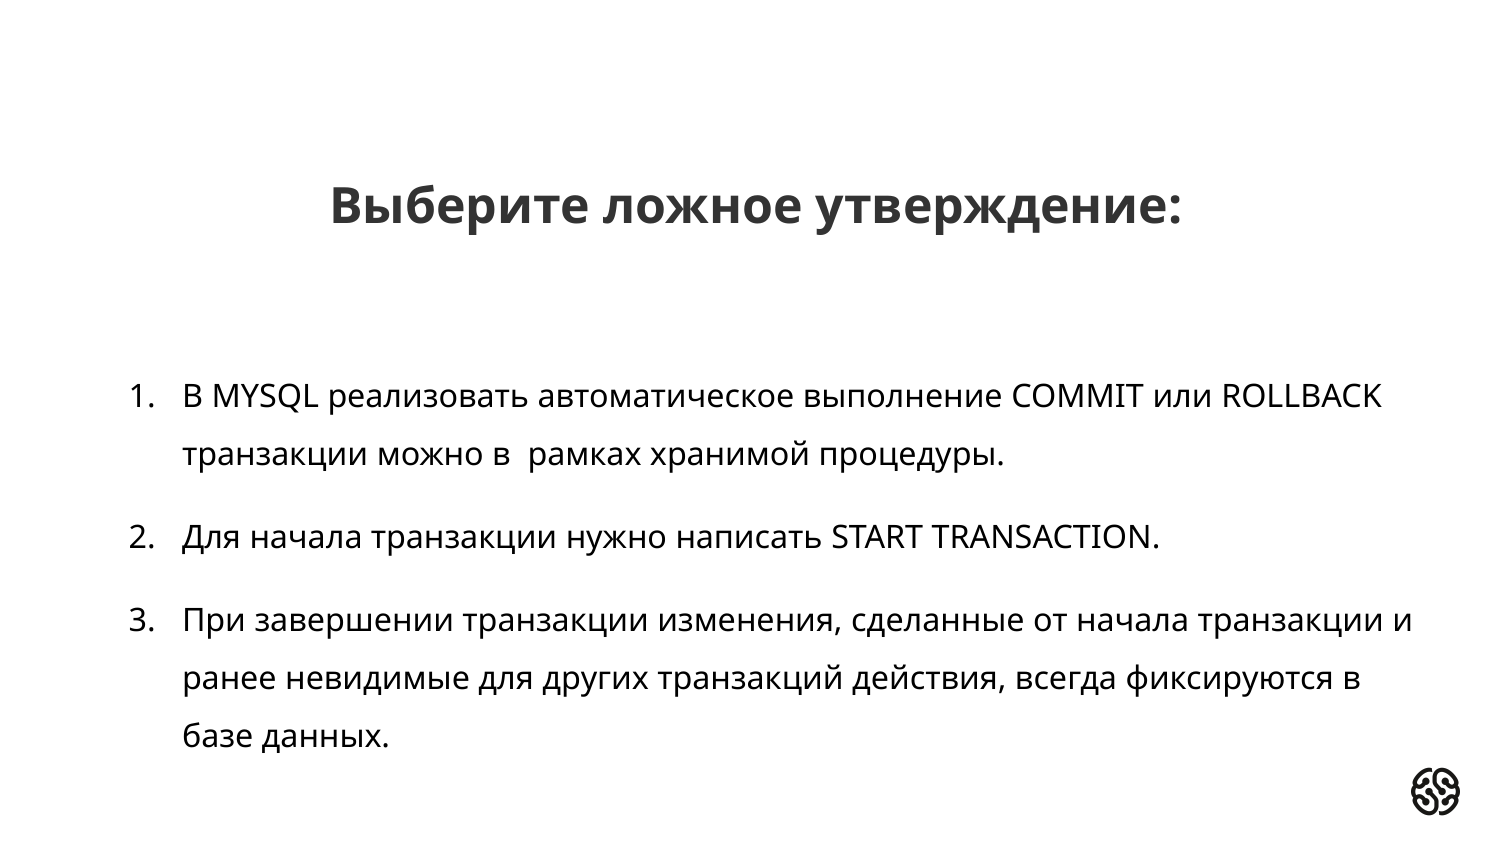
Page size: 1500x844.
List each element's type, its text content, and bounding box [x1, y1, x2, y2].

picture [1411, 767, 1460, 816]
text_box В MYSQL реализовать автоматическое выполнение COMMIT или ROLLBACK транзакции можно в рамках хранимой процедуры. Для начала транзакции нужно написать START TRANSACTION. При завершении транзакции изменения, сделанные от начала транзакции и ранее невидимые для других транзакций действия, всегда фиксируются в базе данных. [107, 355, 1437, 755]
title Выберите ложное утверждение: [159, 99, 1353, 308]
